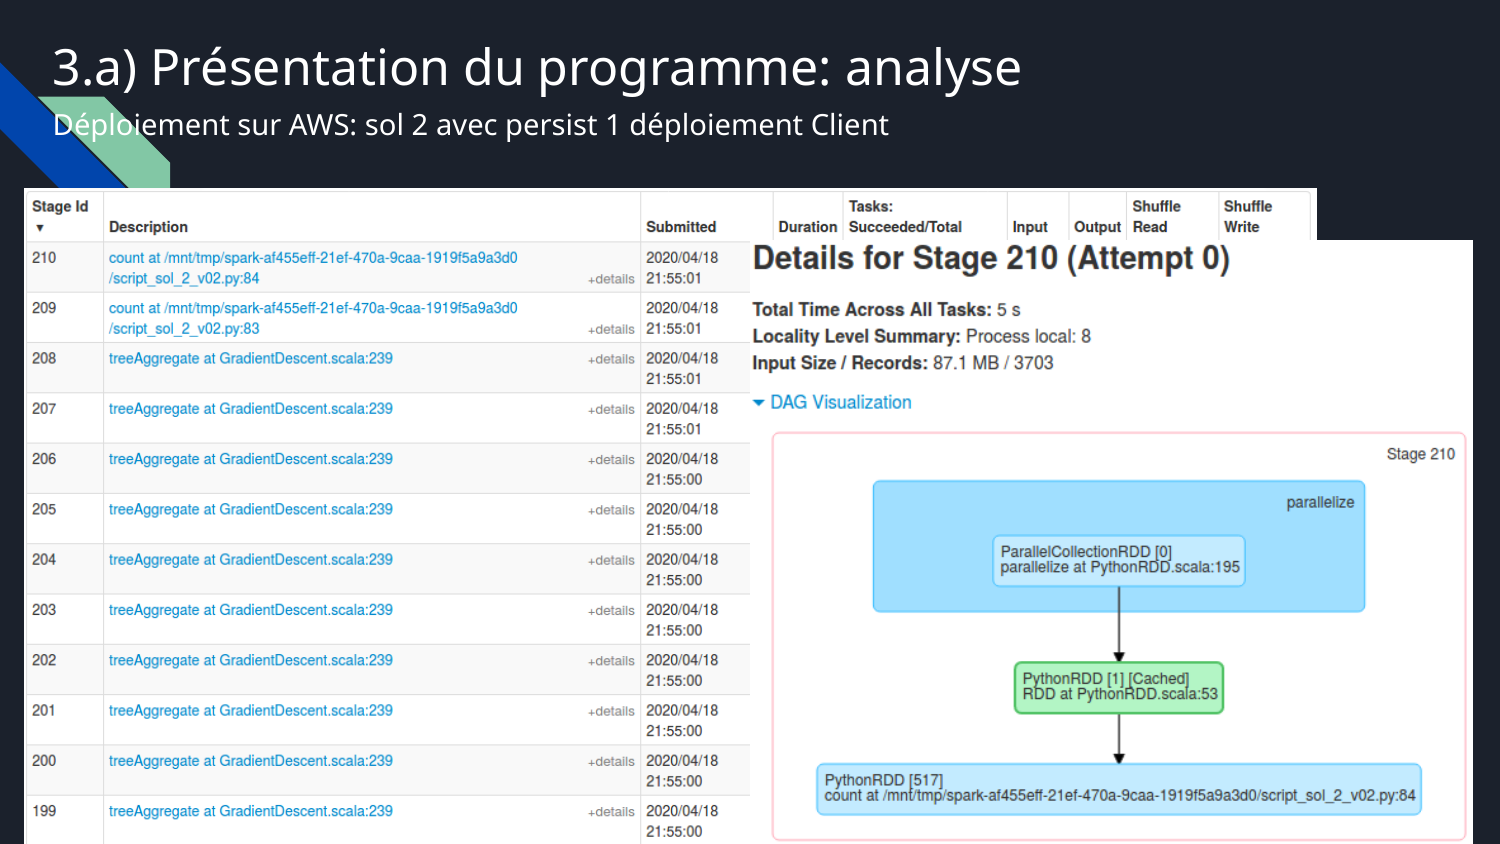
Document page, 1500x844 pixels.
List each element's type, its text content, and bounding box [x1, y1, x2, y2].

picture [24, 188, 1473, 844]
text_box Déploiement sur AWS: sol 2 avec persist 1 déploiement Client [37, 91, 1283, 186]
title 3.a) Présentation du programme: analyse [37, 20, 1463, 118]
